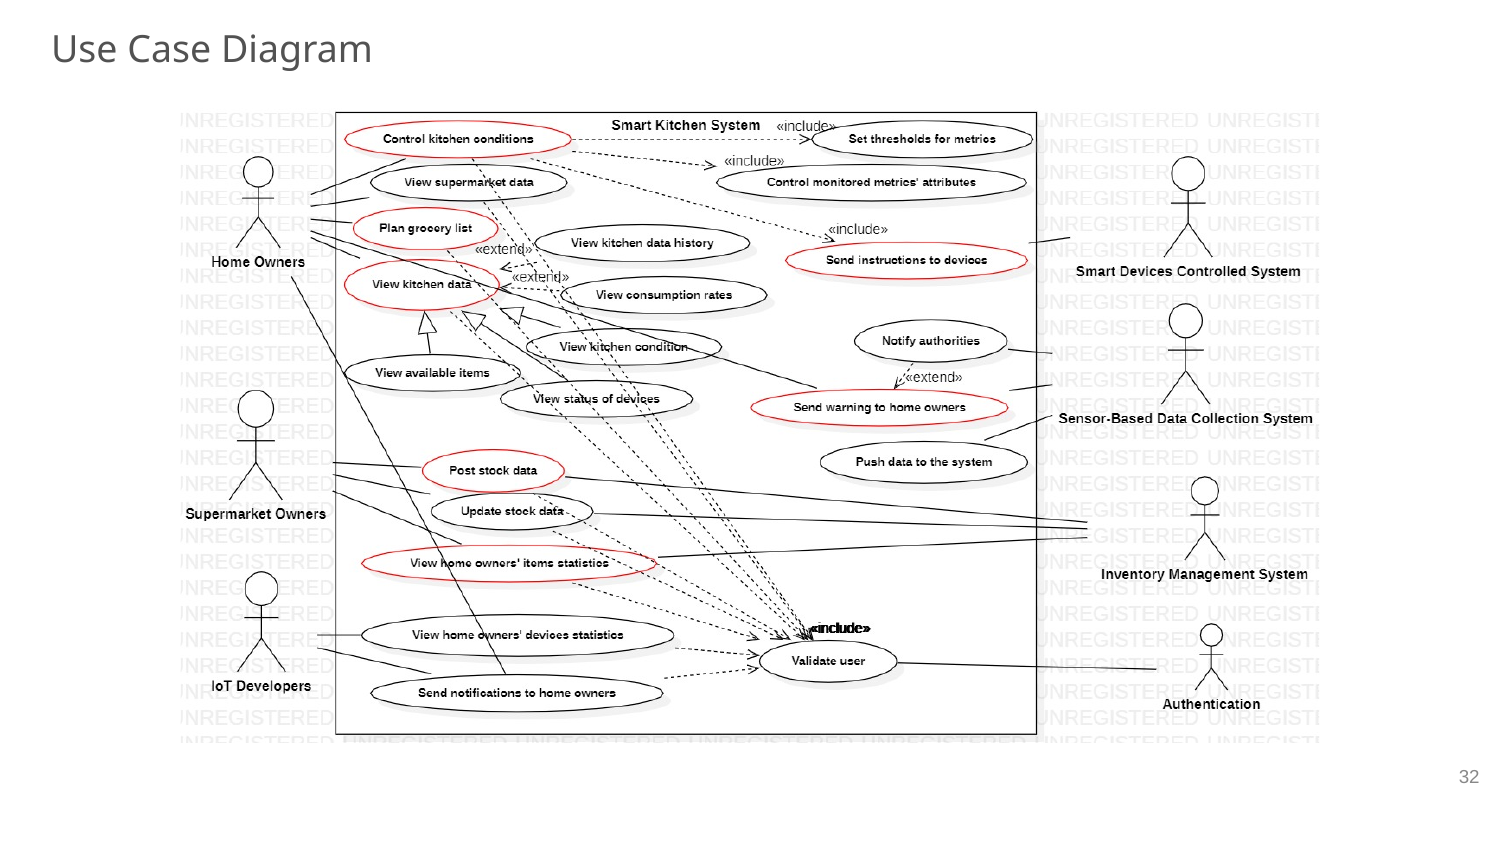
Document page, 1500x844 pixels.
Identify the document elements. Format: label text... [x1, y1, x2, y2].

title Use Case Diagram [51, 24, 1449, 119]
slide_number ‹#› [1389, 764, 1480, 830]
picture [180, 101, 1320, 743]
